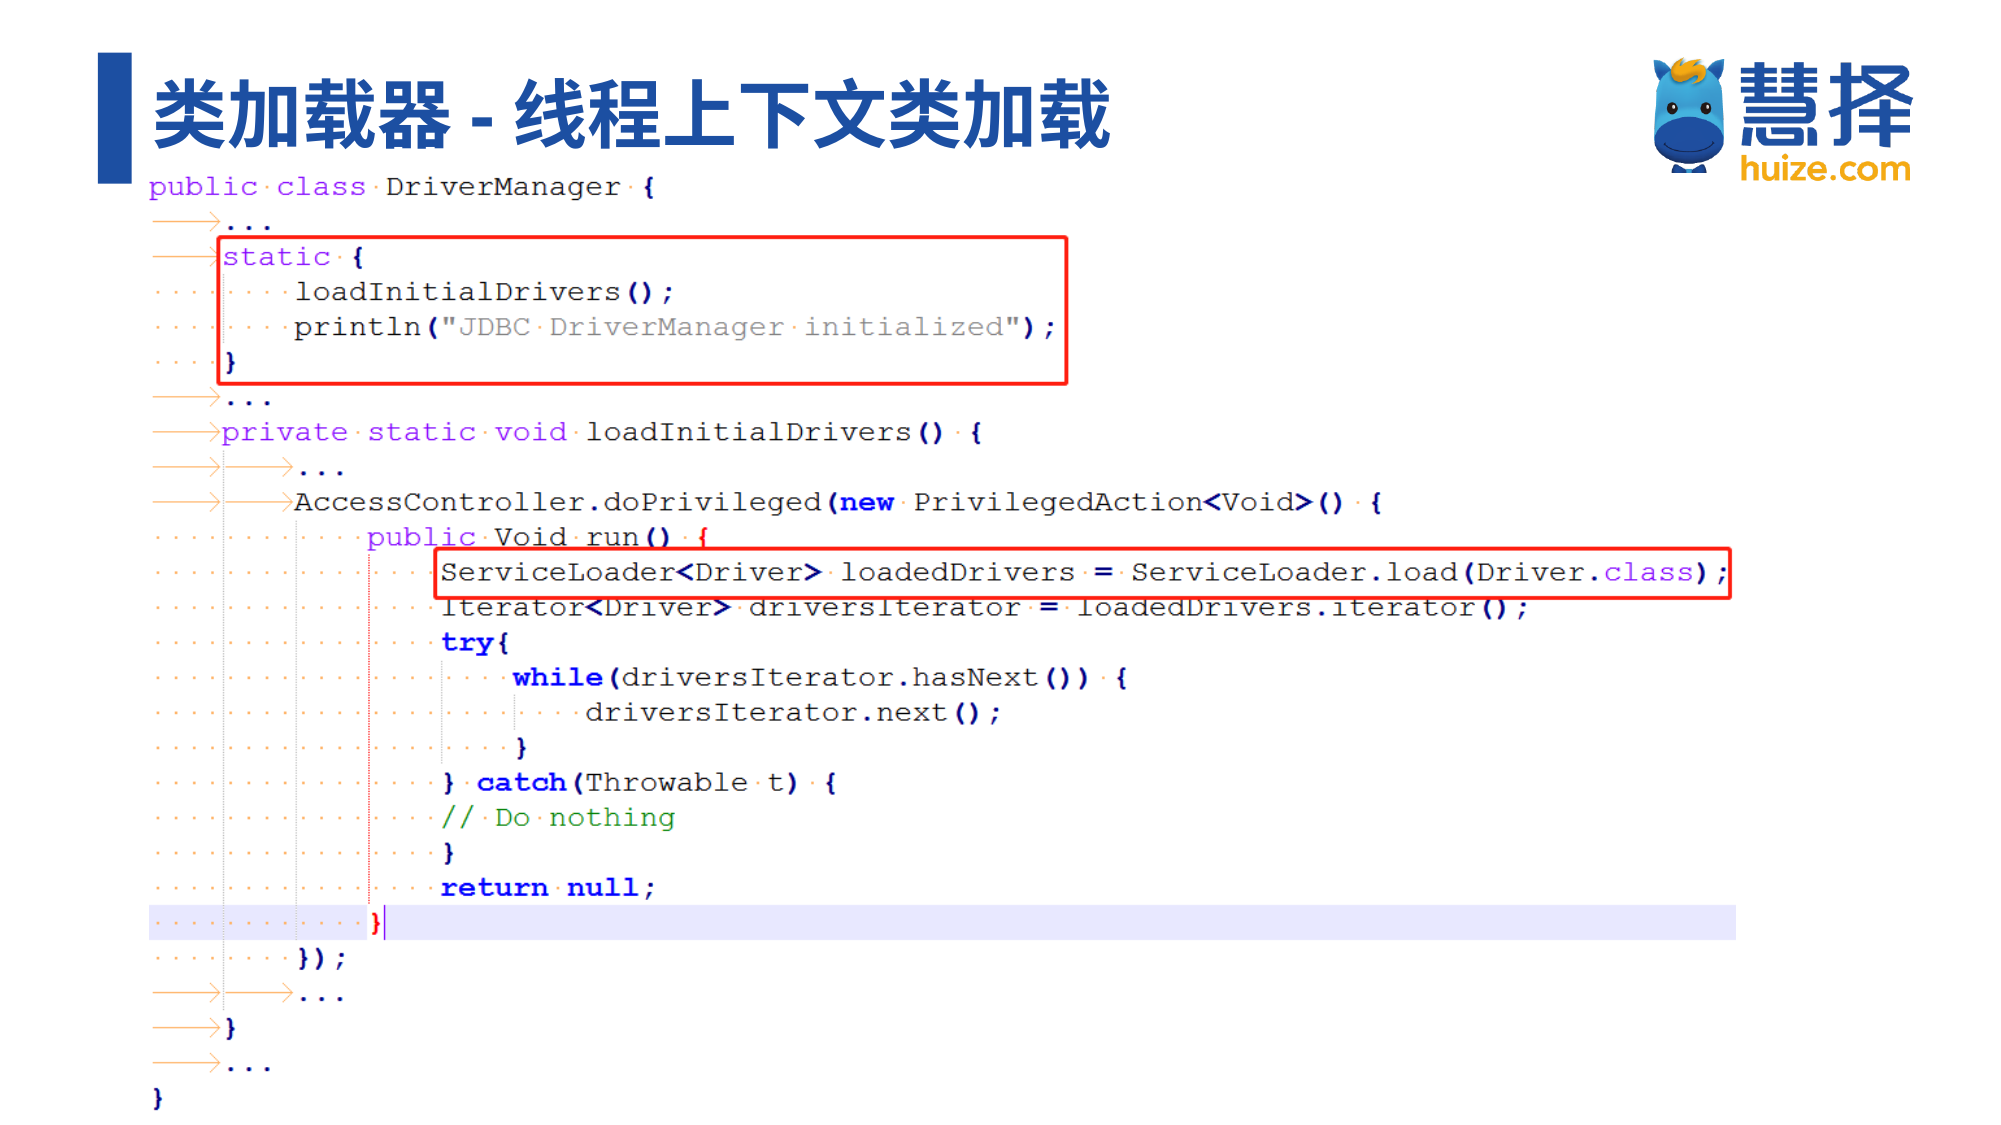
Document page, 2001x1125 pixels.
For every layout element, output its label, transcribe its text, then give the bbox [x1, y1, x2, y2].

picture [149, 0, 1929, 1119]
title 类加载器-线程上下文类加载 [137, 37, 1863, 199]
